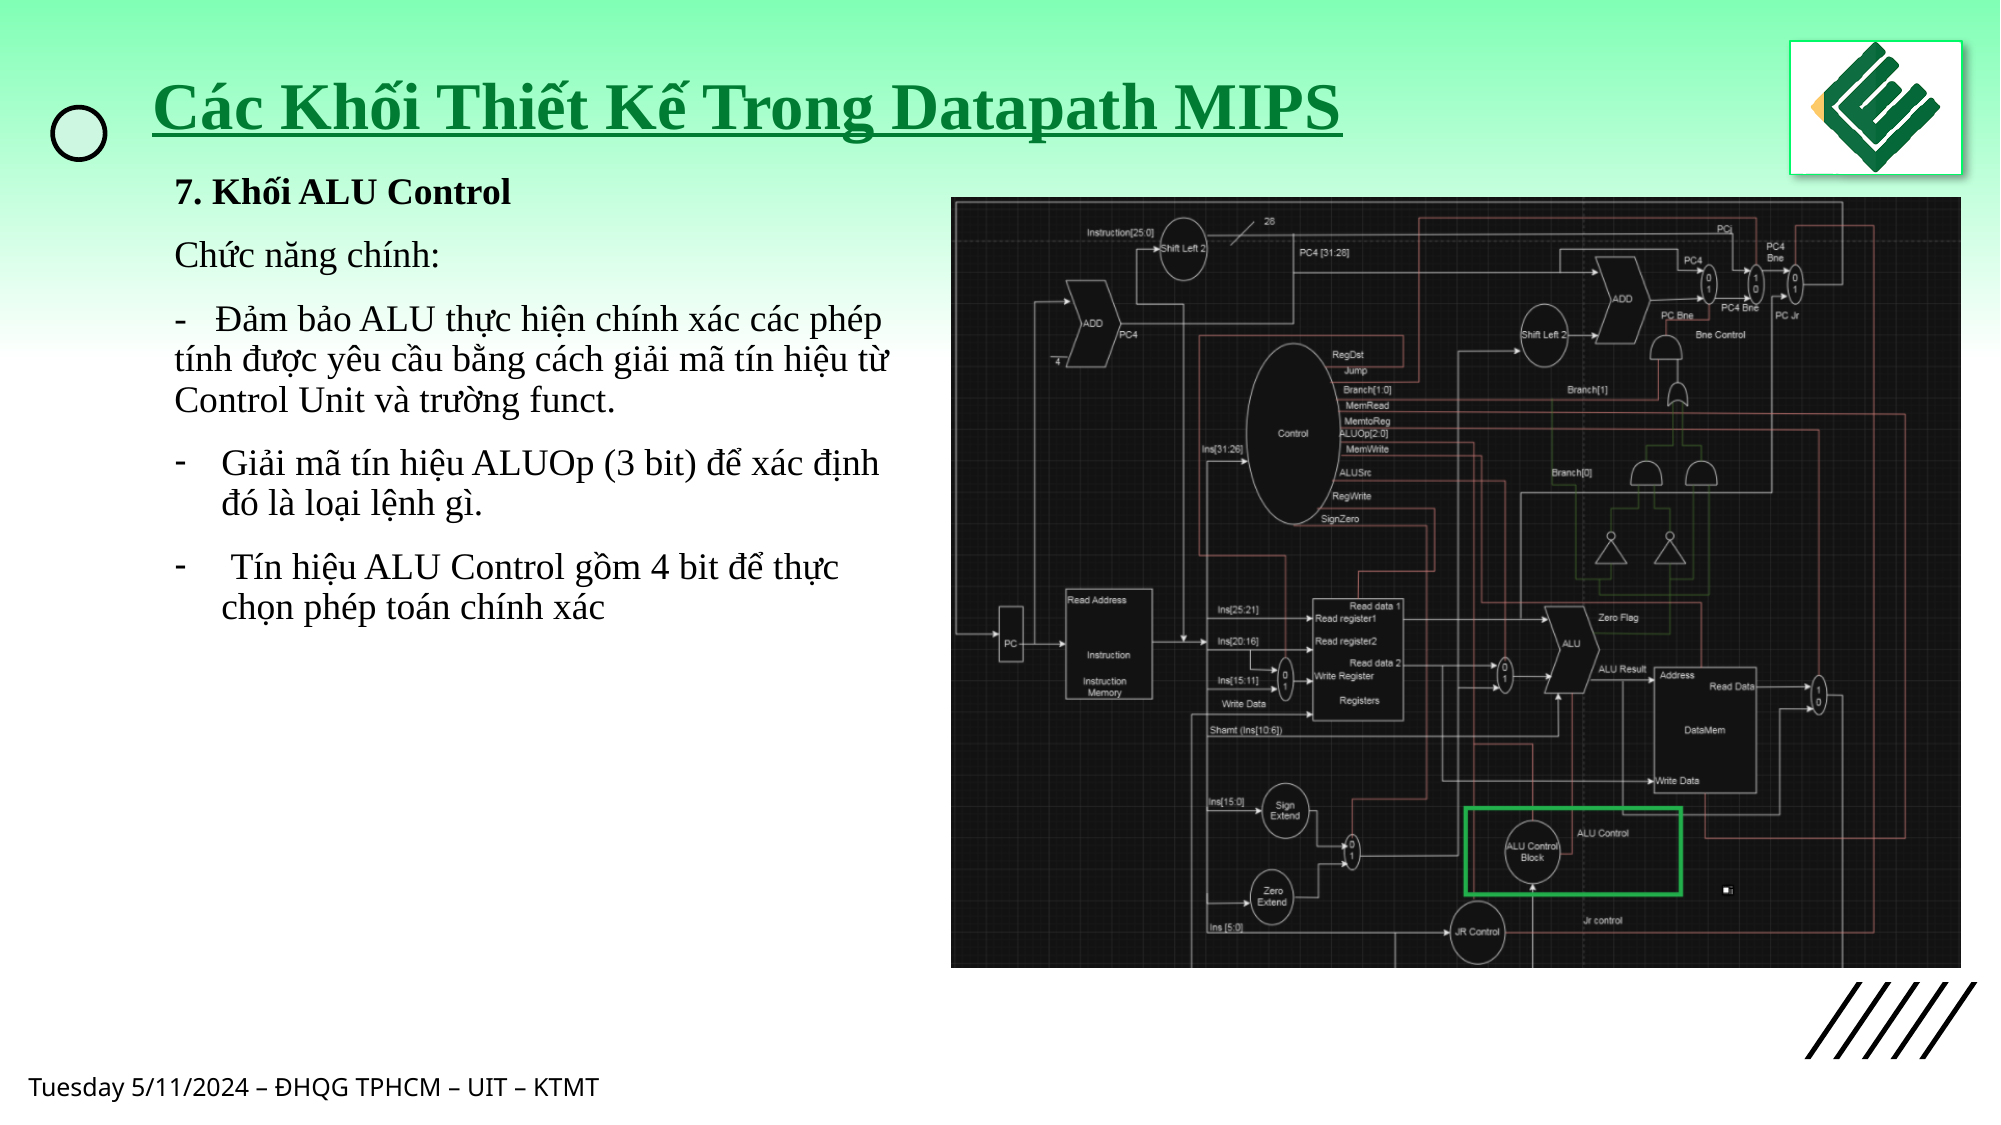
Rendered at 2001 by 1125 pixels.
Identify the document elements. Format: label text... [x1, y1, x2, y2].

list 7. Khối ALU Control Chức năng chính: - Đảm bảo ALU thực hiện chính xác các phép tính được yêu cầu bằng cách giải mã tín hiệu từ Control Unit và trường funct. Giải mã tín hiệu ALUOp (3 bit) để xác định đó là loại lệnh gì. Tín hiệu ALU Control gồm 4 bit để thực chọn phép toán chính xác [137, 164, 938, 979]
picture [950, 196, 1962, 968]
picture [1790, 41, 1962, 175]
text_box Tuesday 5/11/2024 – ĐHQG TPHCM – UIT – KTMT [13, 1064, 664, 1110]
title Các Khối Thiết Kế Trong Datapath MIPS [137, 50, 1785, 165]
